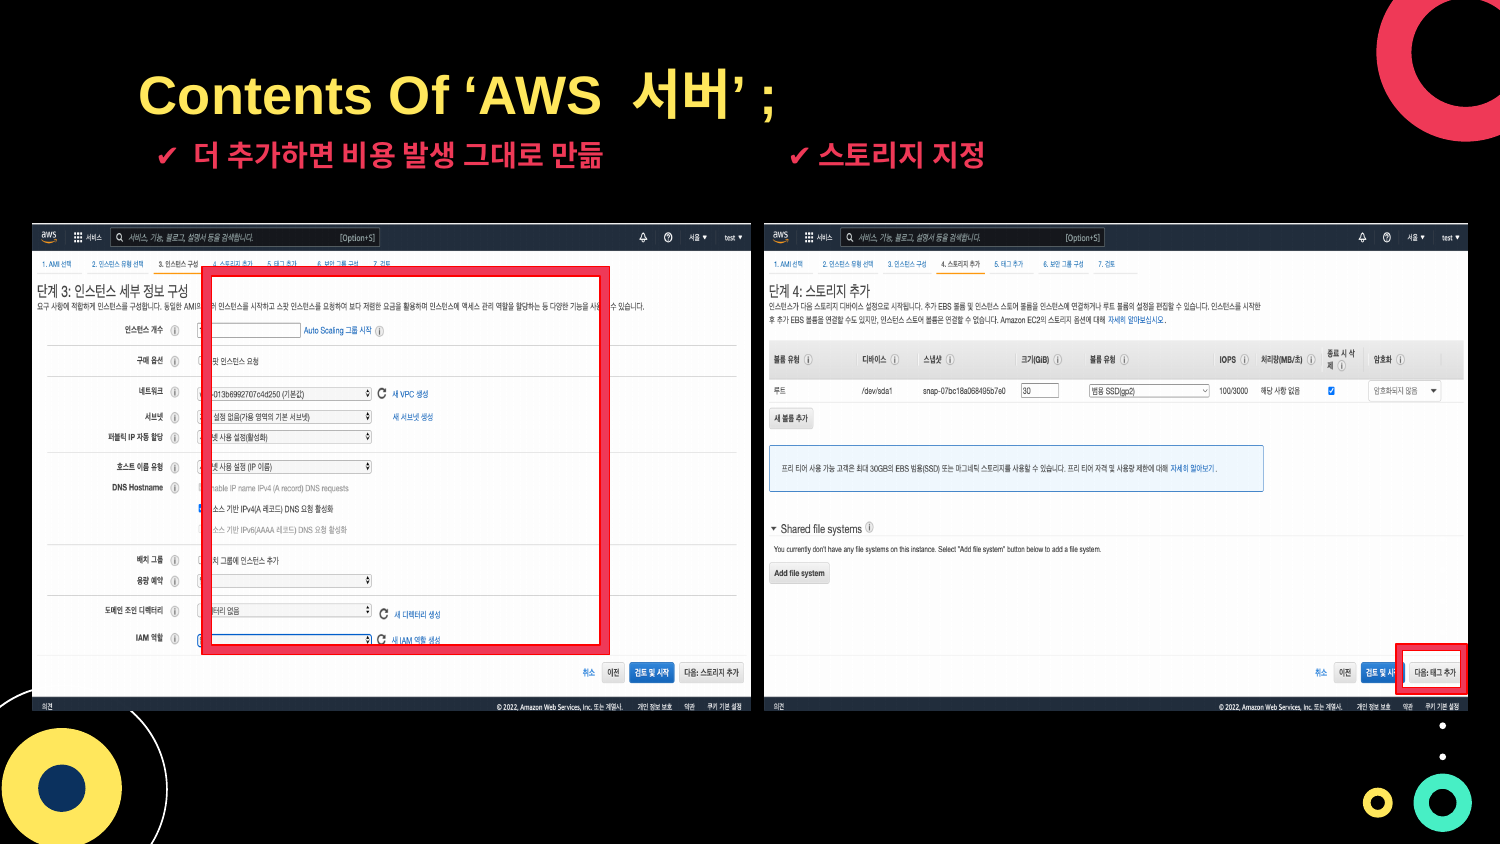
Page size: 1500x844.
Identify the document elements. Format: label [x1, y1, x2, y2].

text_box [123, 53, 1381, 188]
text_box [32, 223, 1468, 712]
